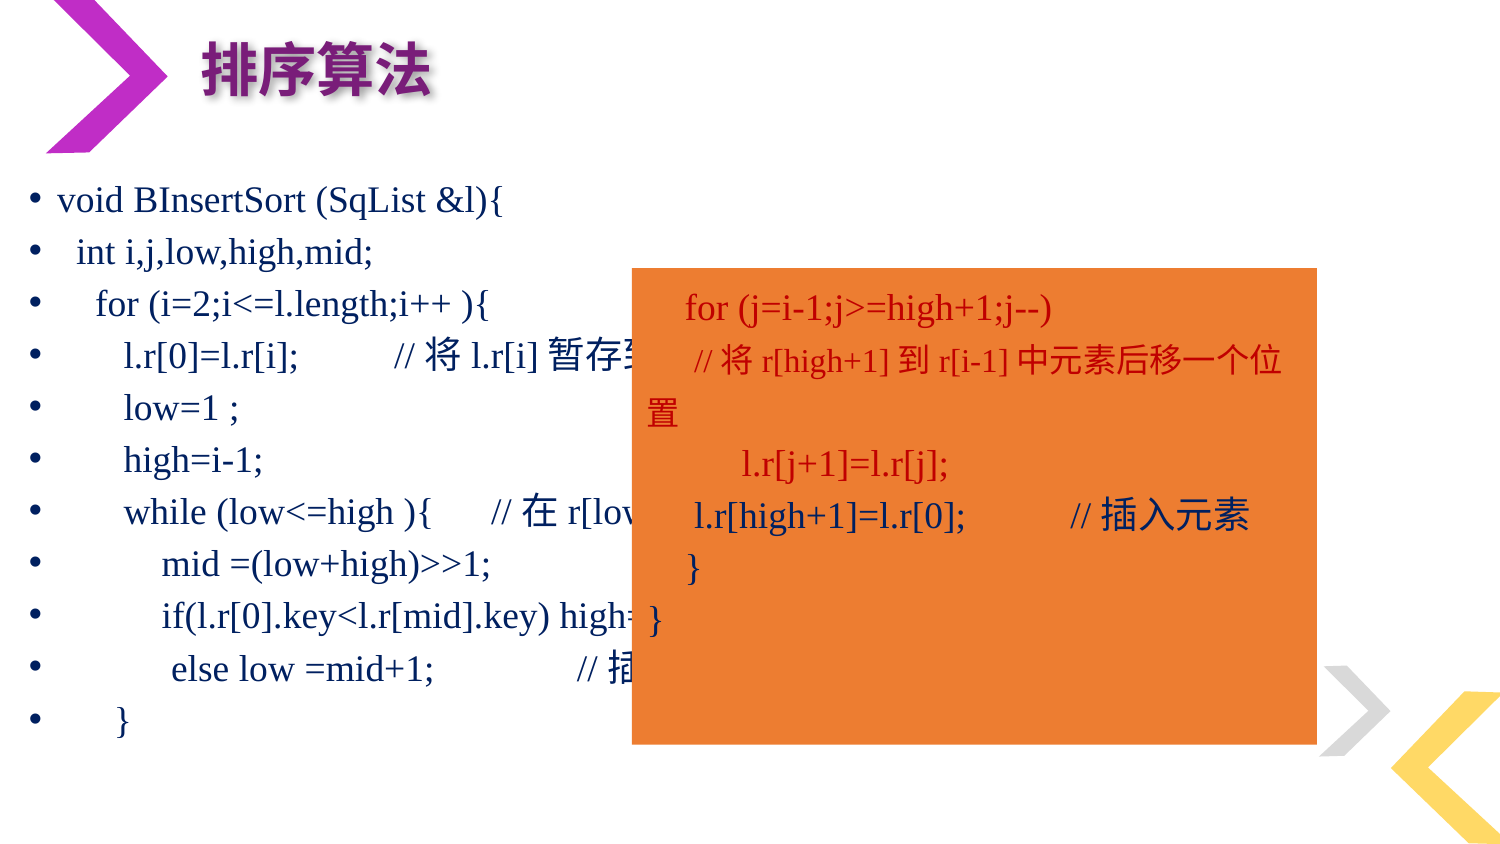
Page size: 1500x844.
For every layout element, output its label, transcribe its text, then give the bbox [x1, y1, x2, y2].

list 排序算法 [188, 35, 1214, 111]
text_box for (j=i-1;j>=high+1;j--) //将r[high+1]到r[i-1]中元素后移一个位置 l.r[j+1]=l.r[j]; l.r[high+1]=l.r[0]; //插入元素 } } [631, 268, 1317, 745]
list void BInsertSort (SqList &l){ int i,j,low,high,mid; for (i=2;i<=l.length;i++ ){ l.r[0]=l.r[i]; //将l.r[i]暂存到l.r[0] low=1 ; high=i-1; while (low<=high ){ //在r[low]到r[high]中查找插入位置 mid =(low+high)>>1; if(l.r[0].key<l.r[mid].key) high=mid-1; //插入位置在上半区 else low =mid+1; //插入位置在下半区 } [17, 161, 1117, 738]
